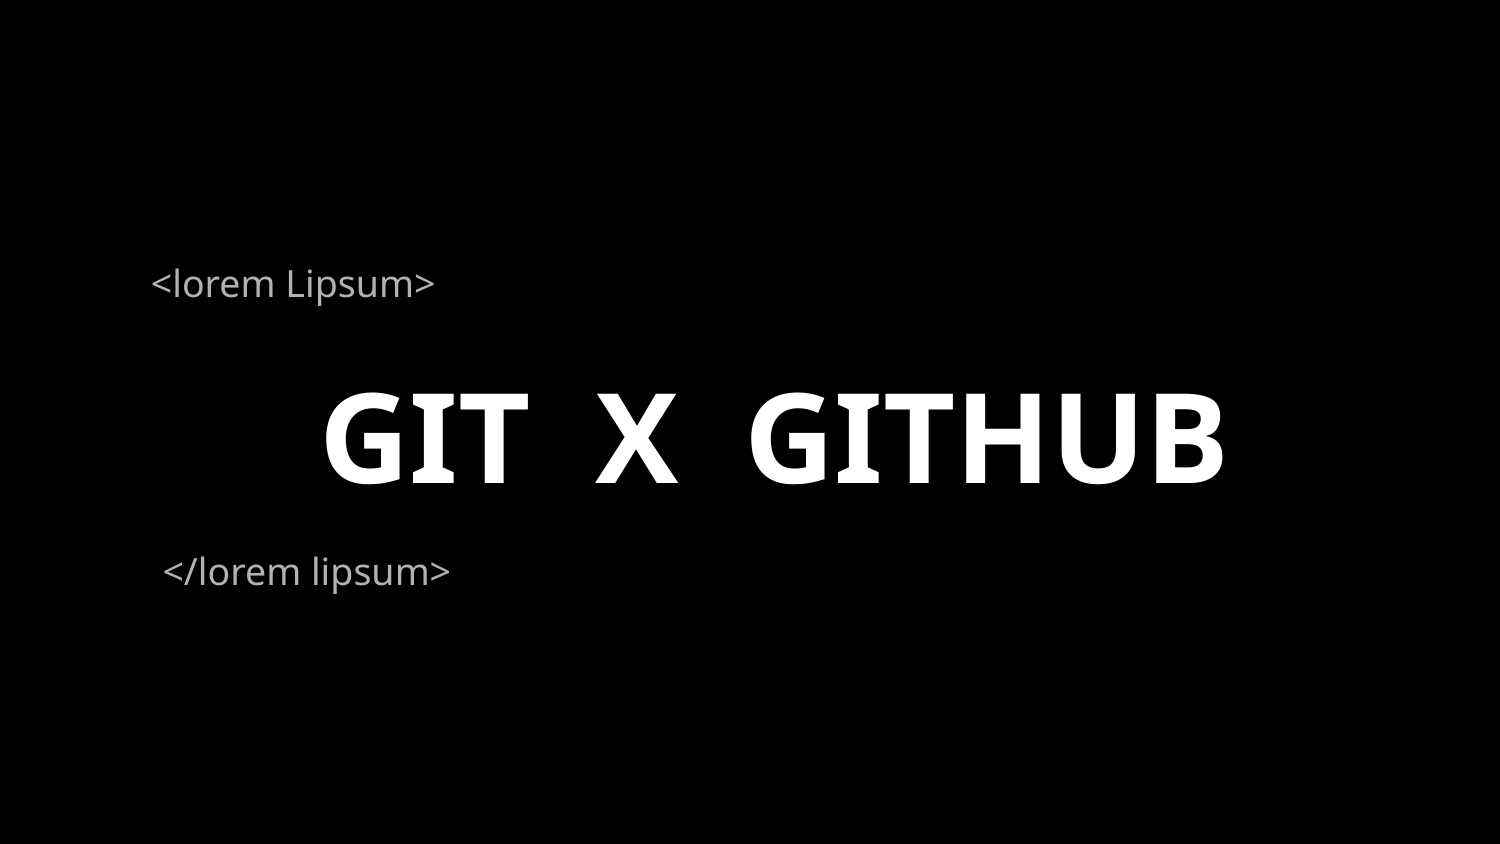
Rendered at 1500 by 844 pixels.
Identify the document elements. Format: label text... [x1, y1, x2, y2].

text_box GIT X GITHUB </lorem lipsum> [147, 197, 1338, 623]
list <lorem Lipsum> [135, 238, 1388, 665]
